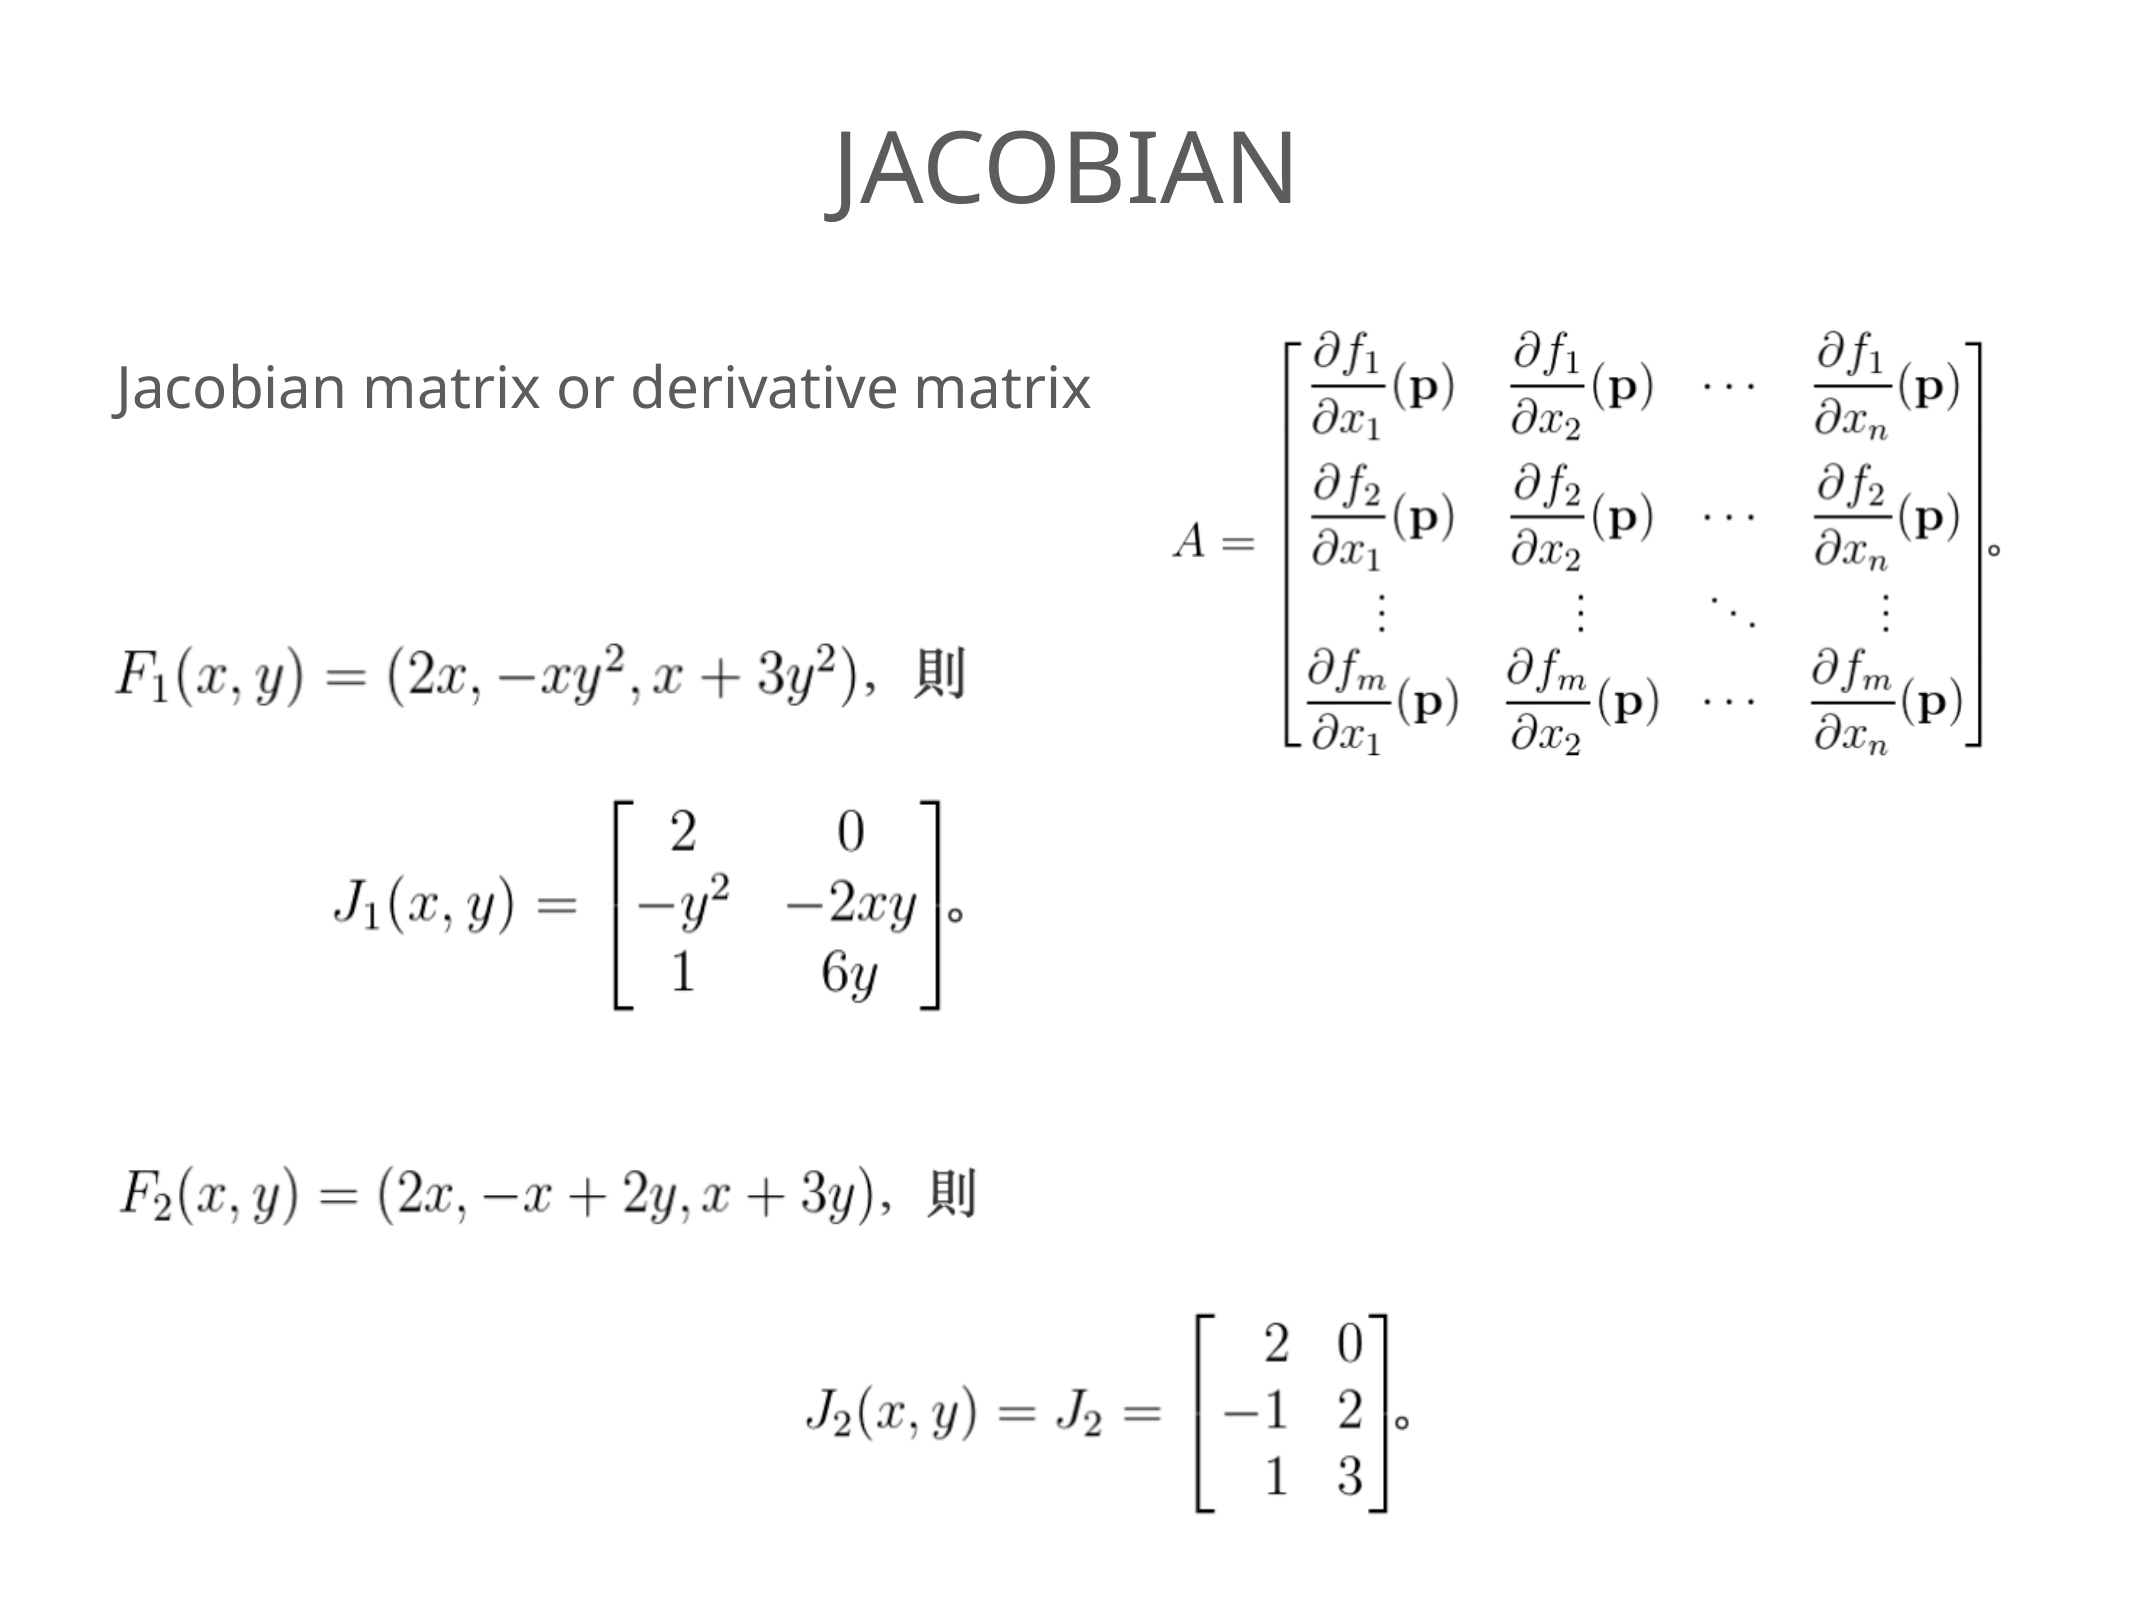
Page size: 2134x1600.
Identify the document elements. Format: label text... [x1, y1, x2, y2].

picture [104, 278, 2113, 1065]
picture [116, 1121, 1564, 1585]
title Jacobian [93, 118, 2041, 238]
text_box Jacobian matrix or derivative matrix [107, 342, 1068, 429]
